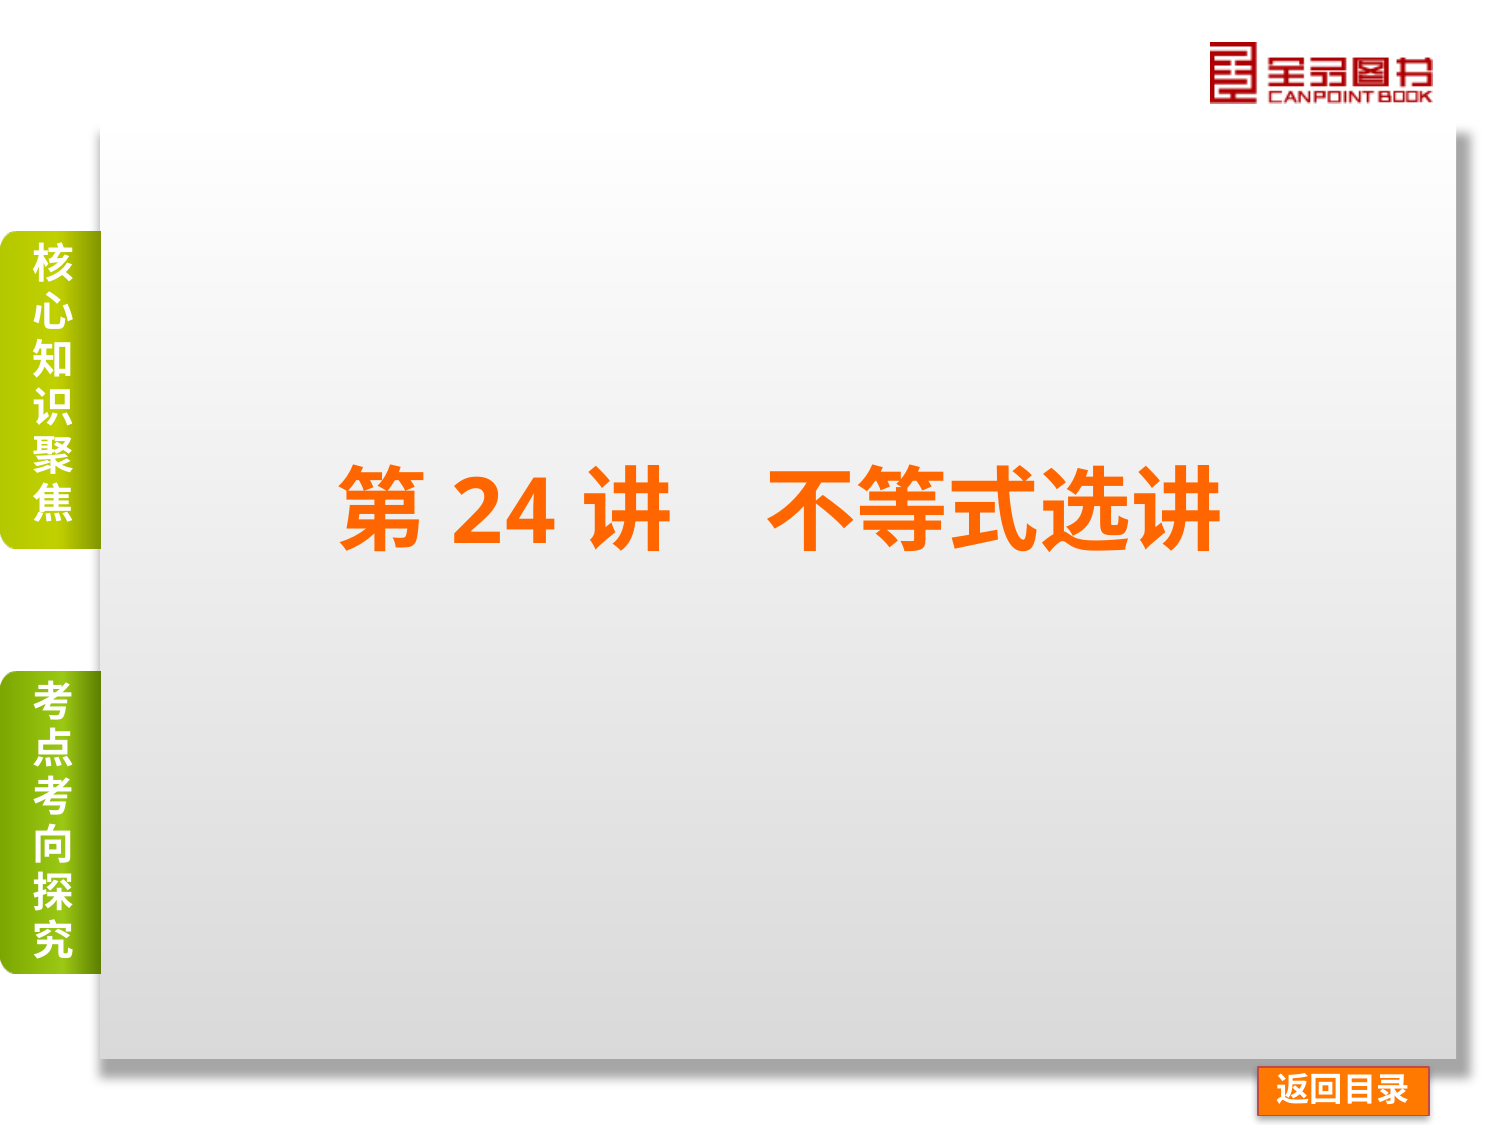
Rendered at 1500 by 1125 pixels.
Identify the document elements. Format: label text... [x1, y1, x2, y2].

picture [1210, 42, 1433, 104]
picture [0, 671, 101, 974]
text_box 第24讲 不等式选讲 [147, 444, 1412, 569]
picture [0, 231, 101, 549]
text_box 返回目录 [1257, 1066, 1430, 1116]
